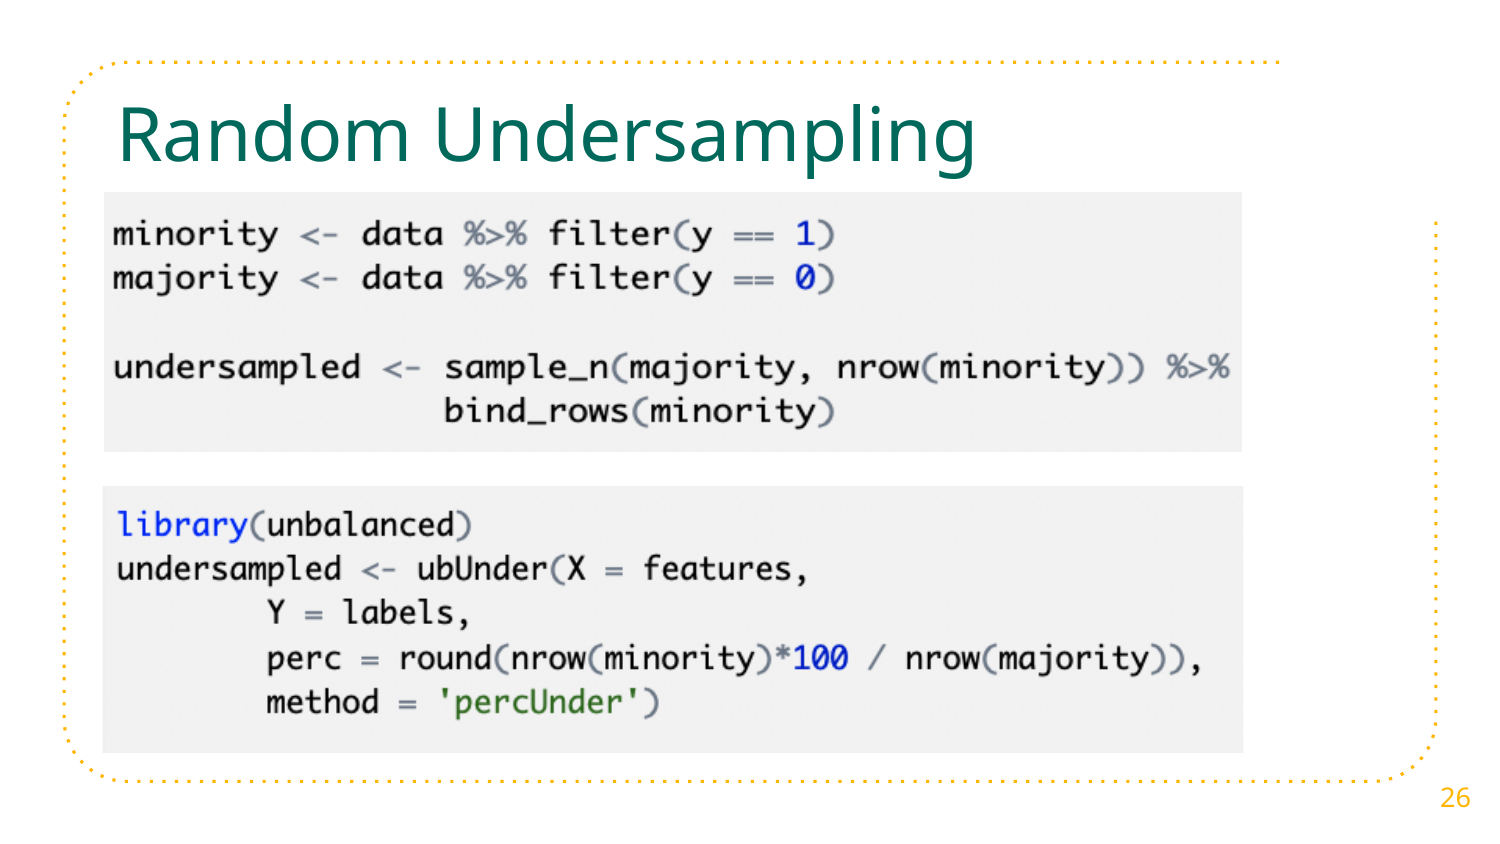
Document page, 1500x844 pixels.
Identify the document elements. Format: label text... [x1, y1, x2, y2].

title Random Undersampling [101, 71, 1228, 192]
picture [103, 191, 1243, 452]
picture [102, 486, 1244, 754]
slide_number 26 [1411, 753, 1500, 844]
